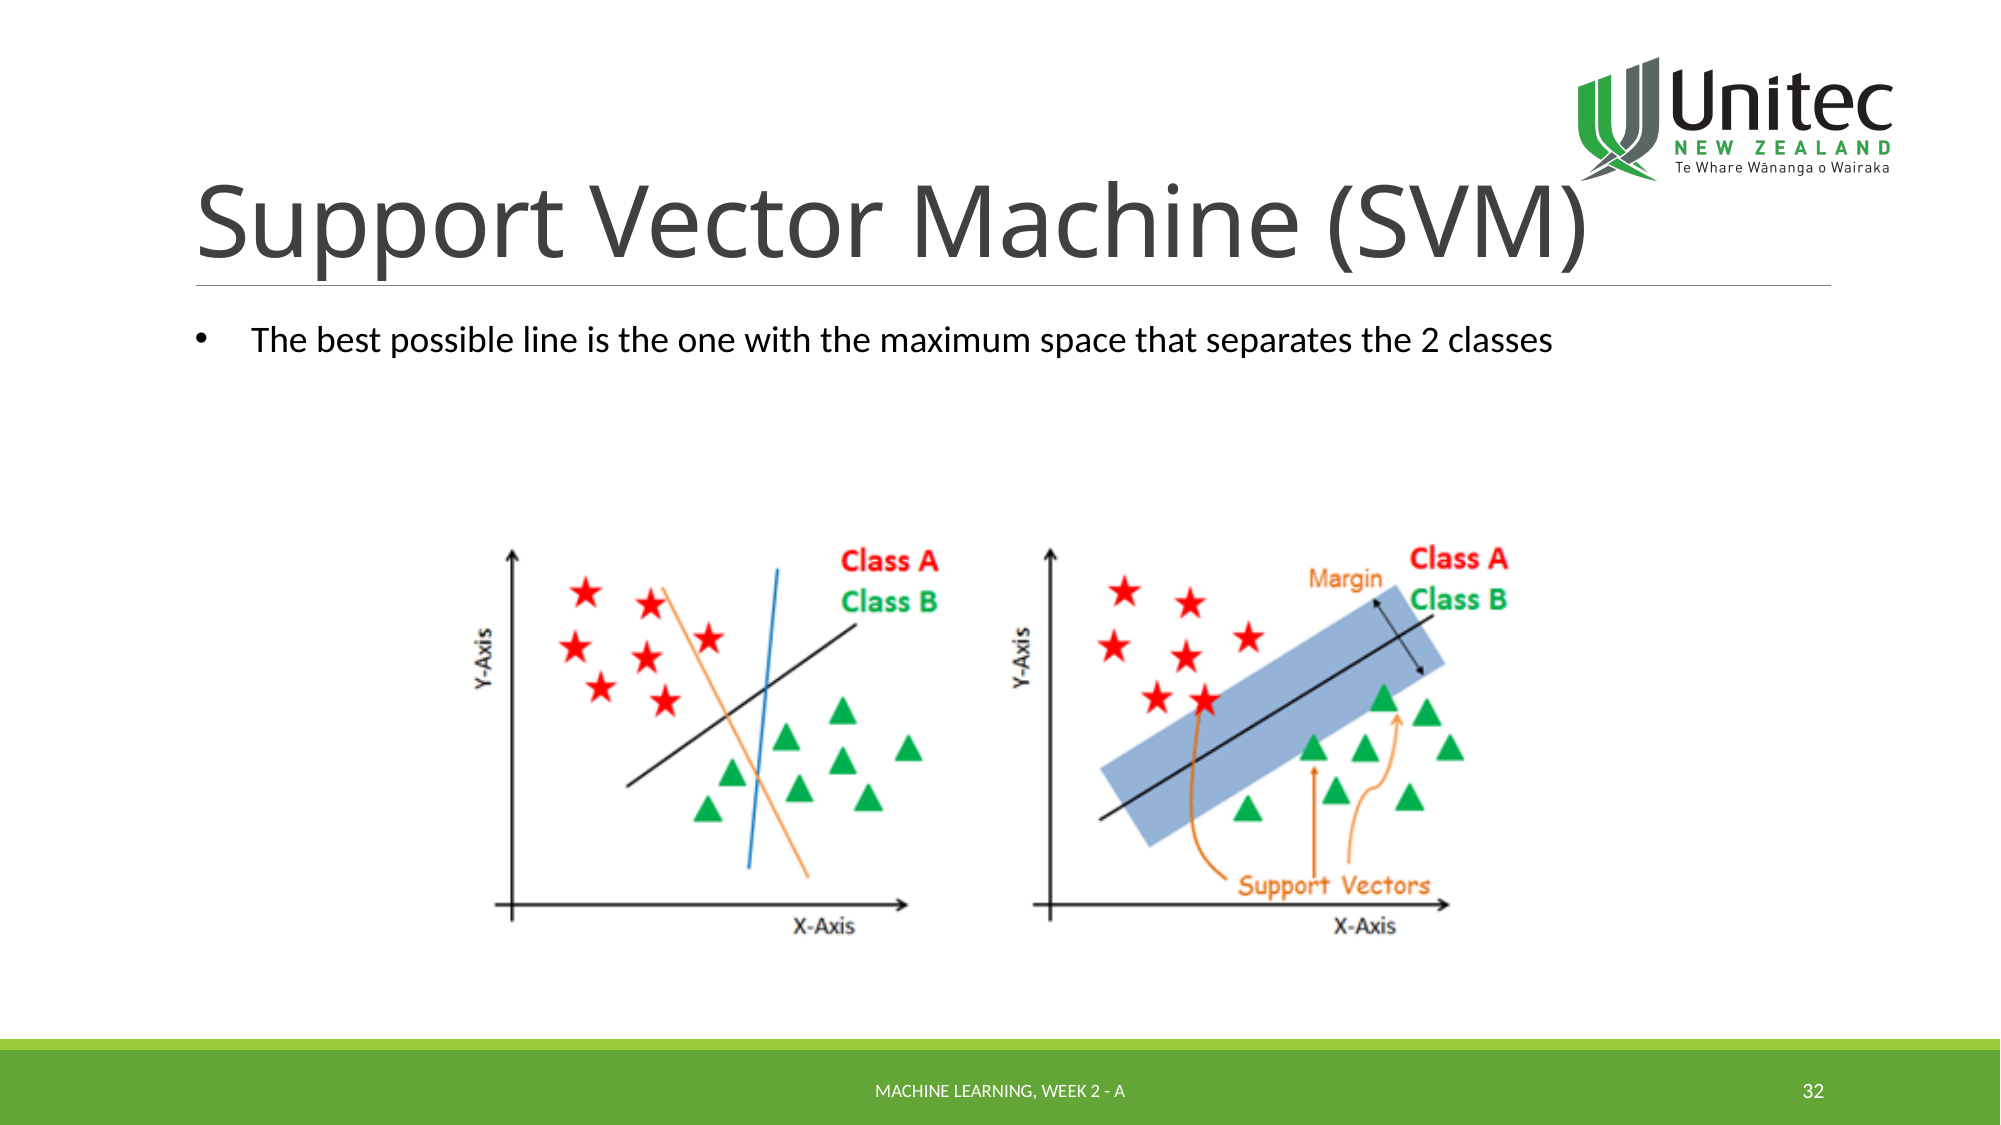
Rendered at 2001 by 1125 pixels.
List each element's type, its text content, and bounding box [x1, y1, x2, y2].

footer Machine Learning, Week 2 - A [604, 1059, 1396, 1120]
picture [1578, 56, 1893, 181]
slide_number 32 [1624, 1059, 1840, 1120]
picture [441, 516, 1559, 984]
text_box The best possible line is the one with the maximum space that separates the 2 classes [179, 285, 1830, 368]
title Support Vector Machine (SVM) [180, 47, 1830, 285]
